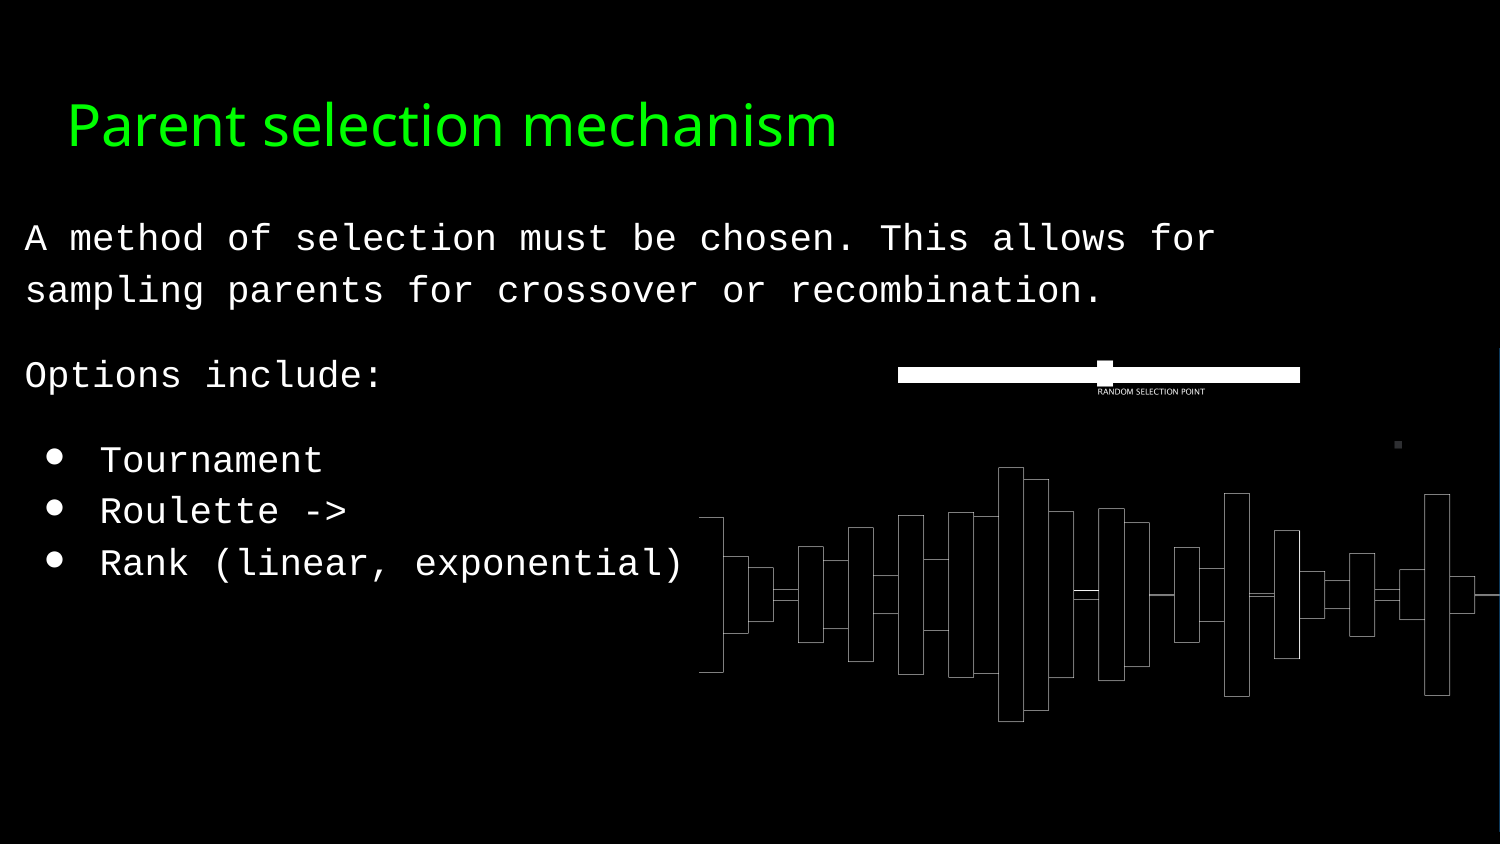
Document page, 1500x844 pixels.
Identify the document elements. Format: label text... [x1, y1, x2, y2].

list A method of selection must be chosen. This allows for sampling parents for crossover or recombination. Options include: Tournament Roulette -> Rank (linear, exponential) etc. [9, 191, 1408, 752]
picture [698, 347, 1500, 832]
title Parent selection mechanism [51, 72, 1449, 167]
